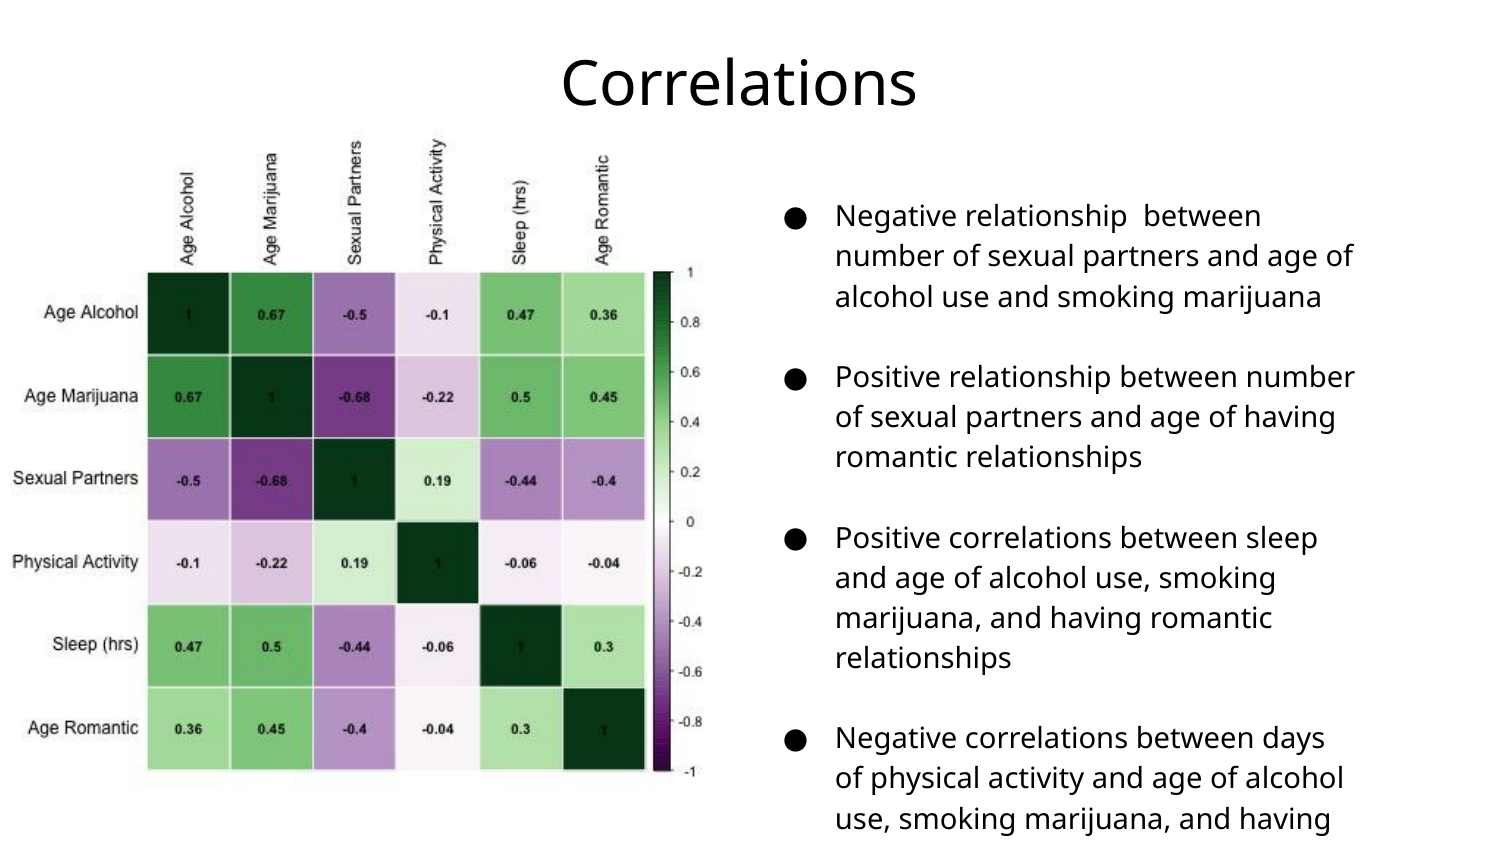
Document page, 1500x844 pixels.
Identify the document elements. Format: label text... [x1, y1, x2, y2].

text_box Negative relationship between number of sexual partners and age of alcohol use and smoking marijuana Positive relationship between number of sexual partners and age of having romantic relationships Positive correlations between sleep and age of alcohol use, smoking marijuana, and having romantic relationships Negative correlations between days of physical activity and age of alcohol use, smoking marijuana, and having romantic relationships [744, 177, 1376, 844]
title Correlations [64, 53, 1415, 108]
picture [9, 107, 715, 813]
